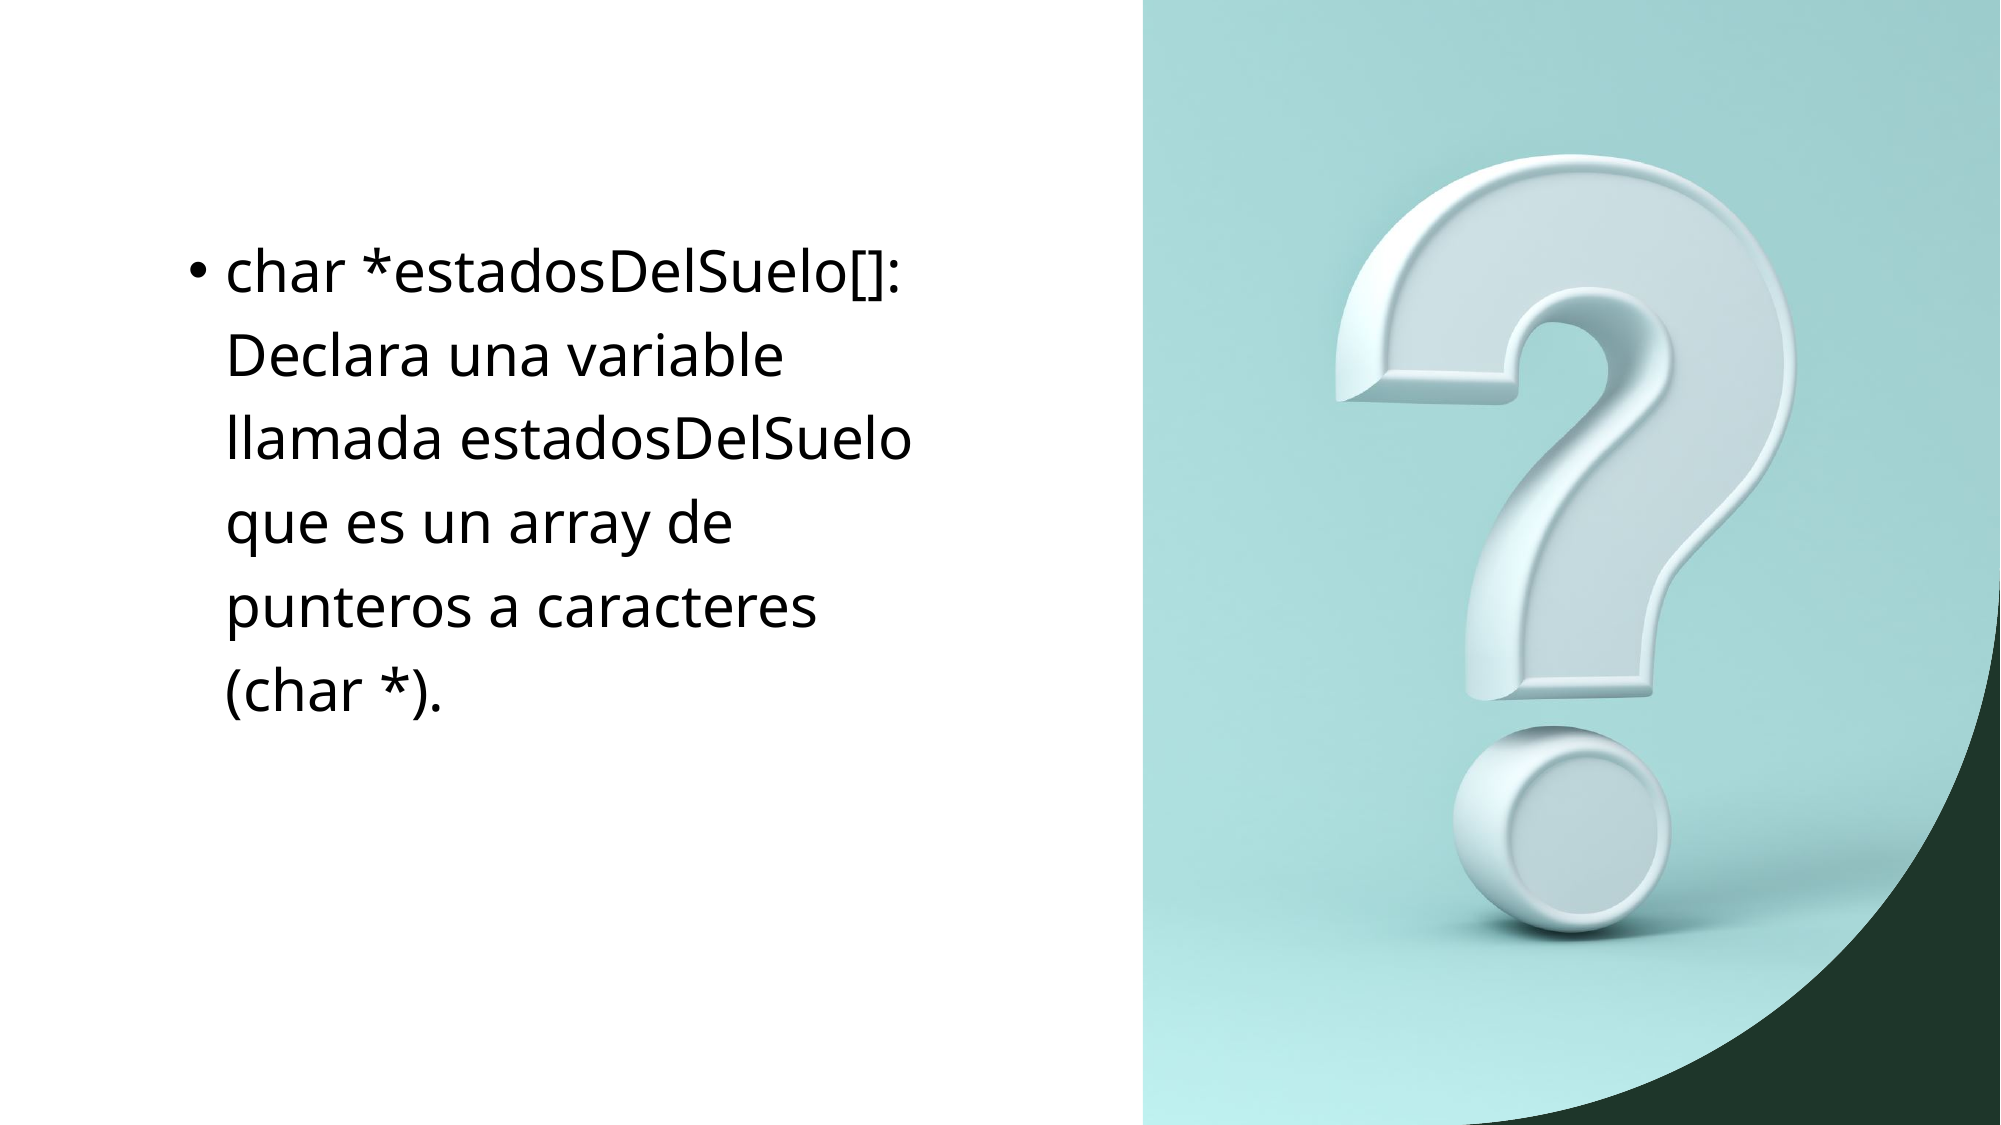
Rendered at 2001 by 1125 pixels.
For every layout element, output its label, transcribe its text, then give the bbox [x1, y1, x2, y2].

picture [1142, 0, 2000, 1125]
list char *estadosDelSuelo[]: Declara una variable llamada estadosDelSuelo que es un array de punteros a caracteres (char *). [173, 212, 970, 913]
text_box [0, 0, 1142, 1125]
